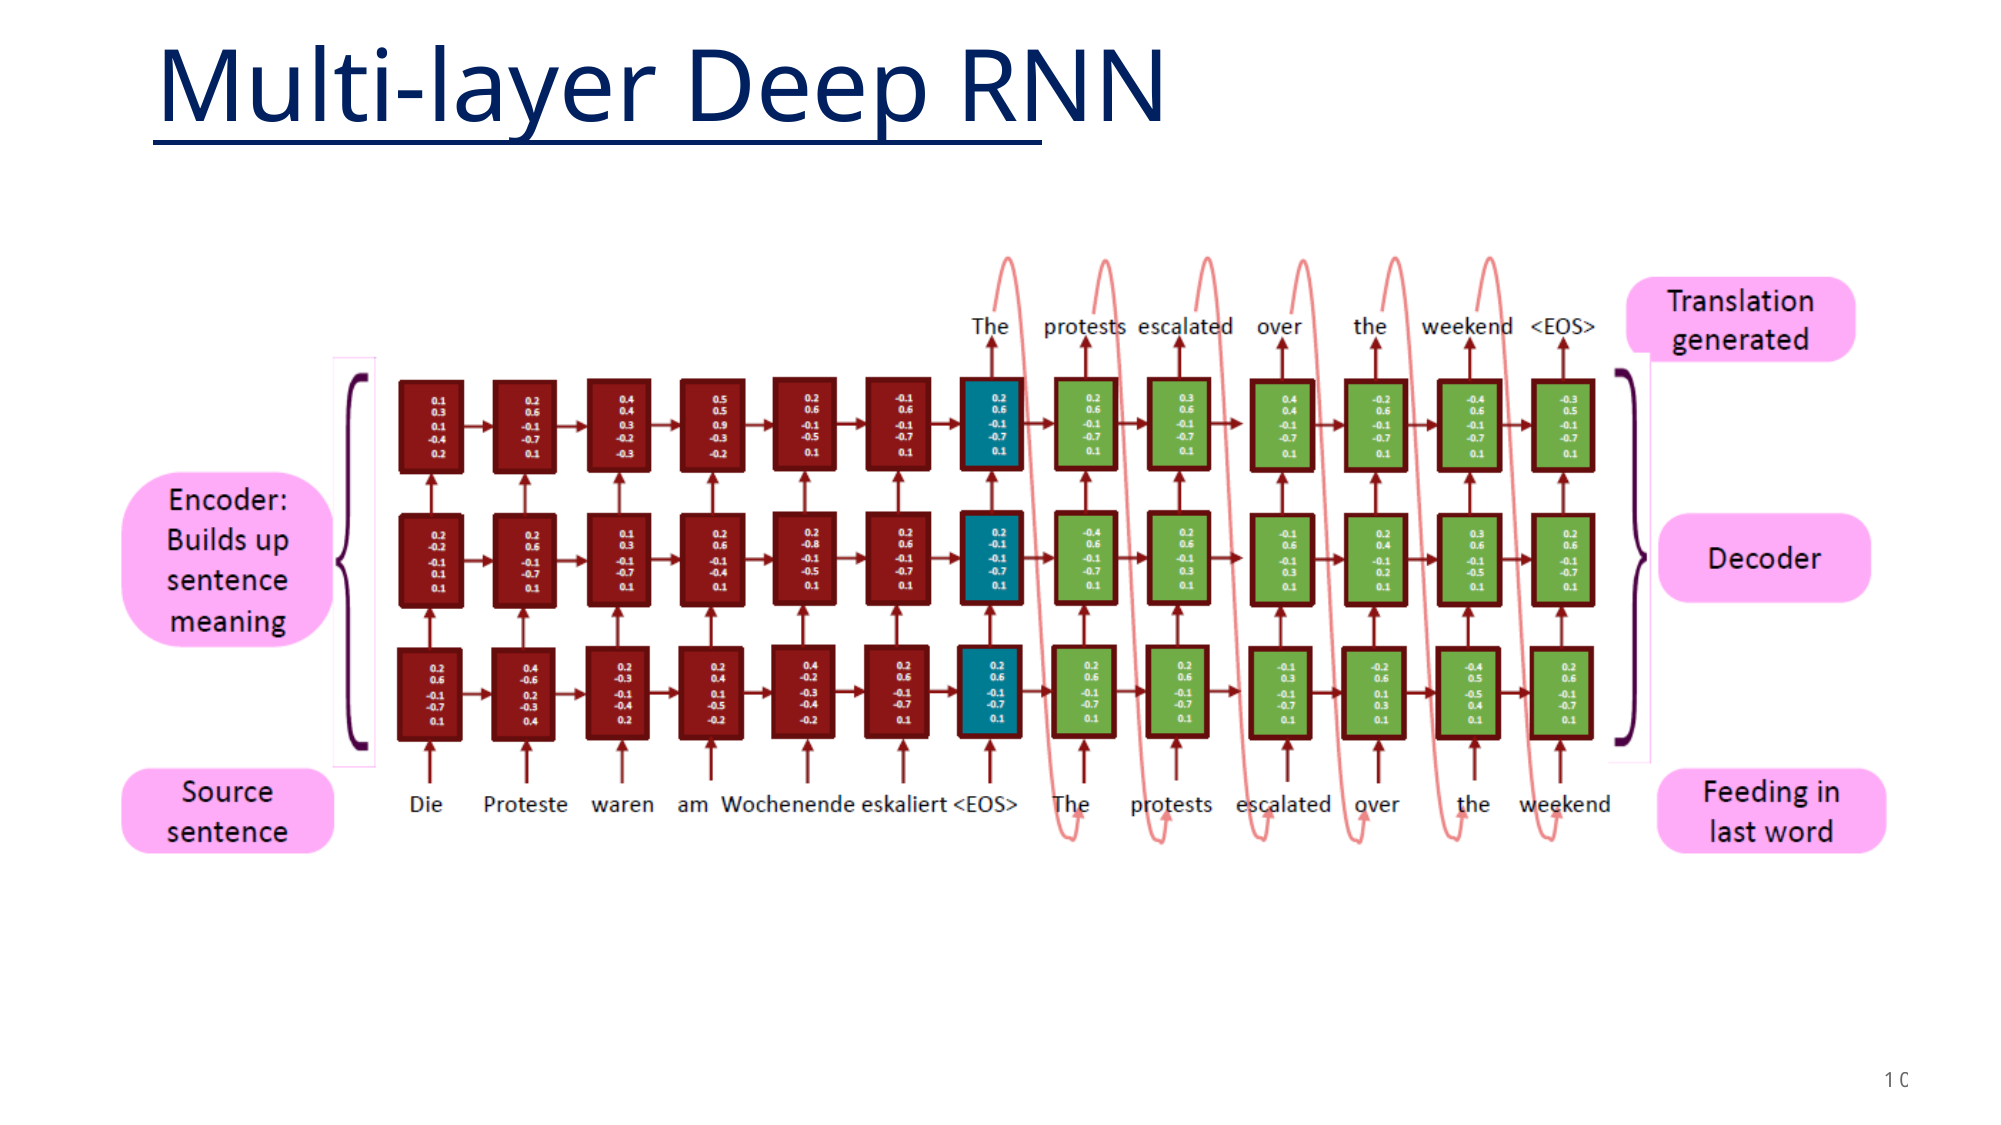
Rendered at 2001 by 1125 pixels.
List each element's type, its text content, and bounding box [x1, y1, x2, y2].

slide_number 10 [1637, 1042, 1927, 1119]
title Multi-layer Deep RNN [140, 0, 1871, 149]
picture [93, 247, 1907, 878]
